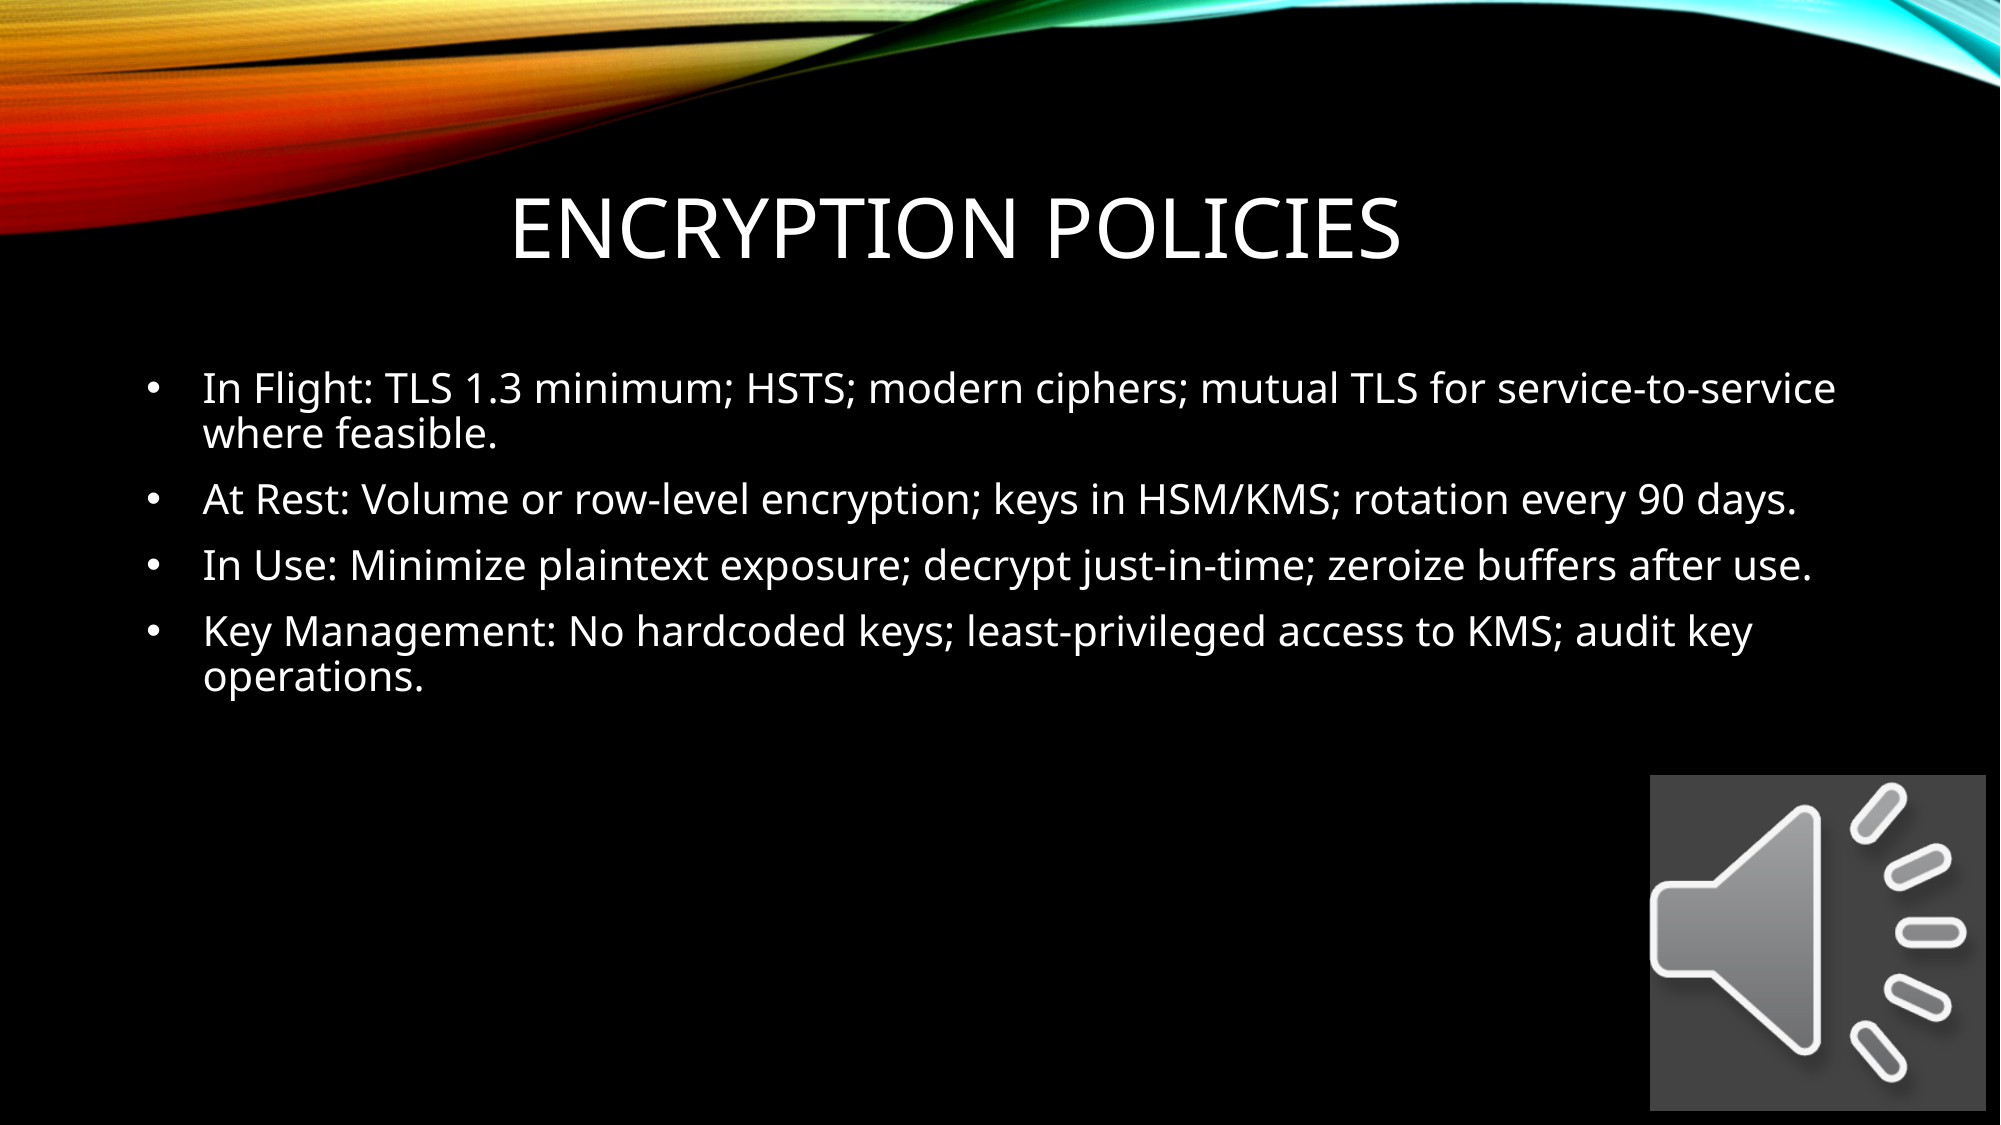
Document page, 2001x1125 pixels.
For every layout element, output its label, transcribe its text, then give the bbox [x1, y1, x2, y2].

list In Flight: TLS 1.3 minimum; HSTS; modern ciphers; mutual TLS for service-to-service where feasible. At Rest: Volume or row-level encryption; keys in HSM/KMS; rotation every 90 days. In Use: Minimize plaintext exposure; decrypt just‑in‑time; zeroize buffers after use. Key Management: No hardcoded keys; least‑privileged access to KMS; audit key operations. [112, 360, 1888, 1021]
title ENCRYPTION POLICIES [474, 125, 1419, 338]
picture [0, 0, 2000, 237]
picture [1648, 773, 1987, 1112]
